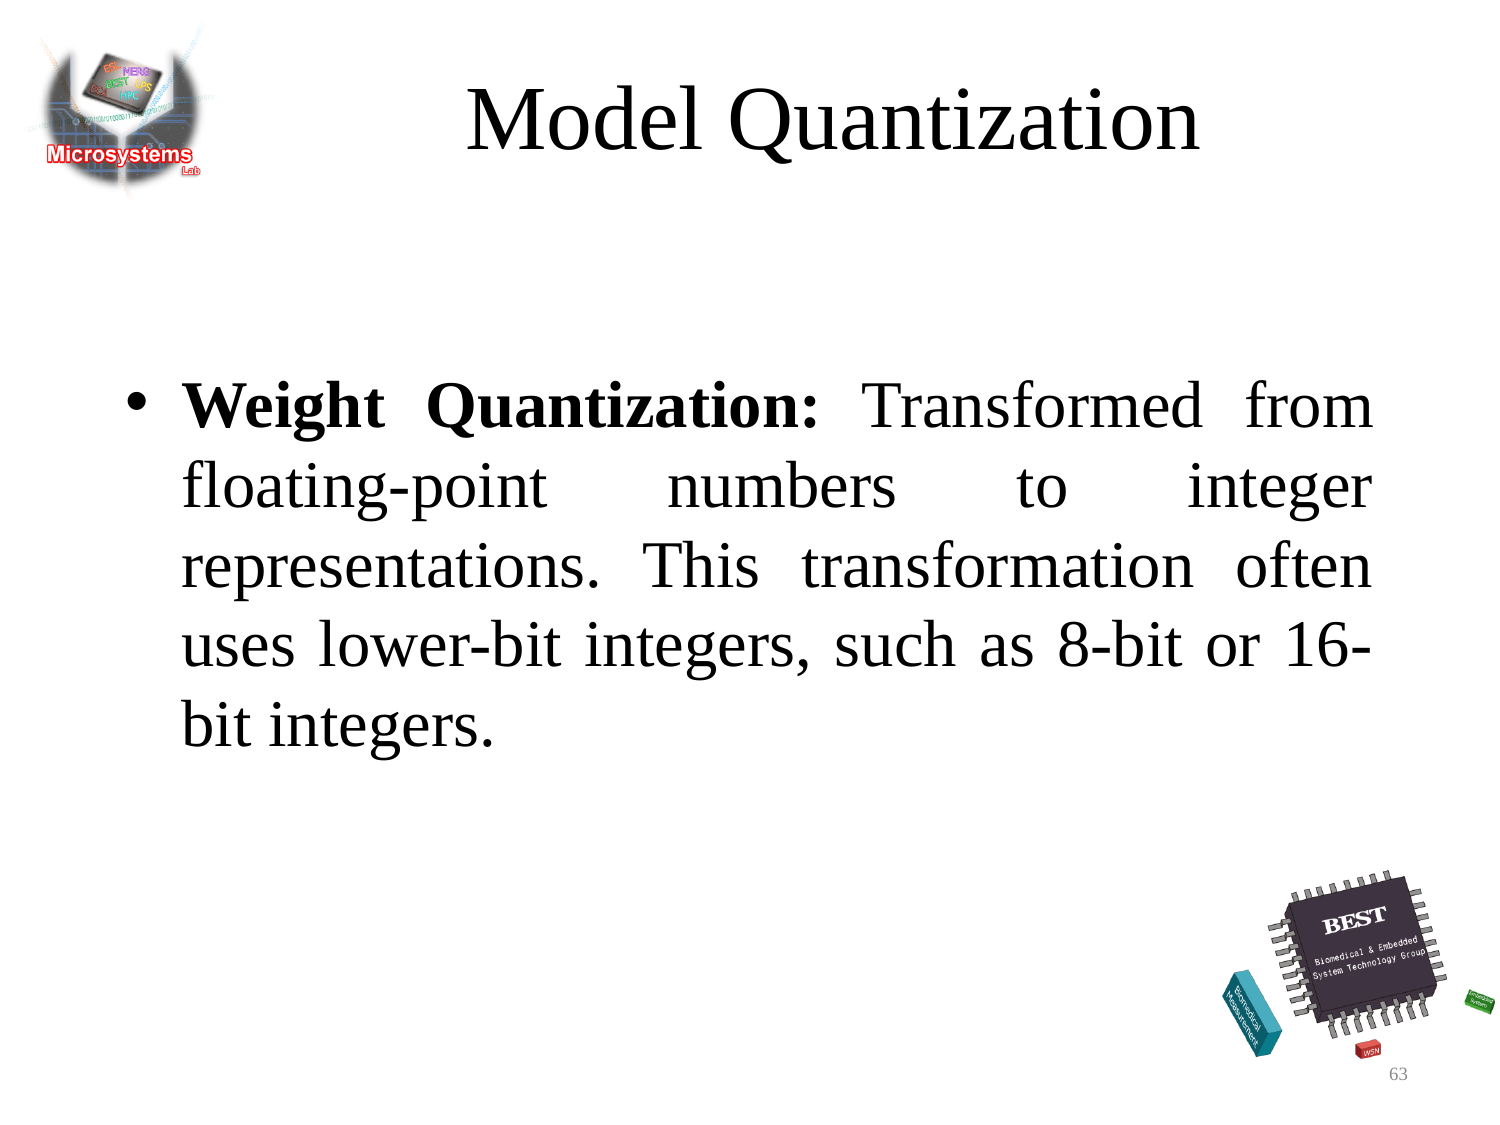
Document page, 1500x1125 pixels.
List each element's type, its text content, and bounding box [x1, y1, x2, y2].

picture [1222, 870, 1495, 1059]
picture [0, 18, 250, 207]
title Model Quantization [242, 19, 1425, 207]
slide_number 63 [1074, 1042, 1424, 1103]
text_box Weight Quantization: Transformed from floating-point numbers to integer representations. This transformation often uses lower-bit integers, such as 8-bit or 16-bit integers. [110, 352, 1390, 768]
